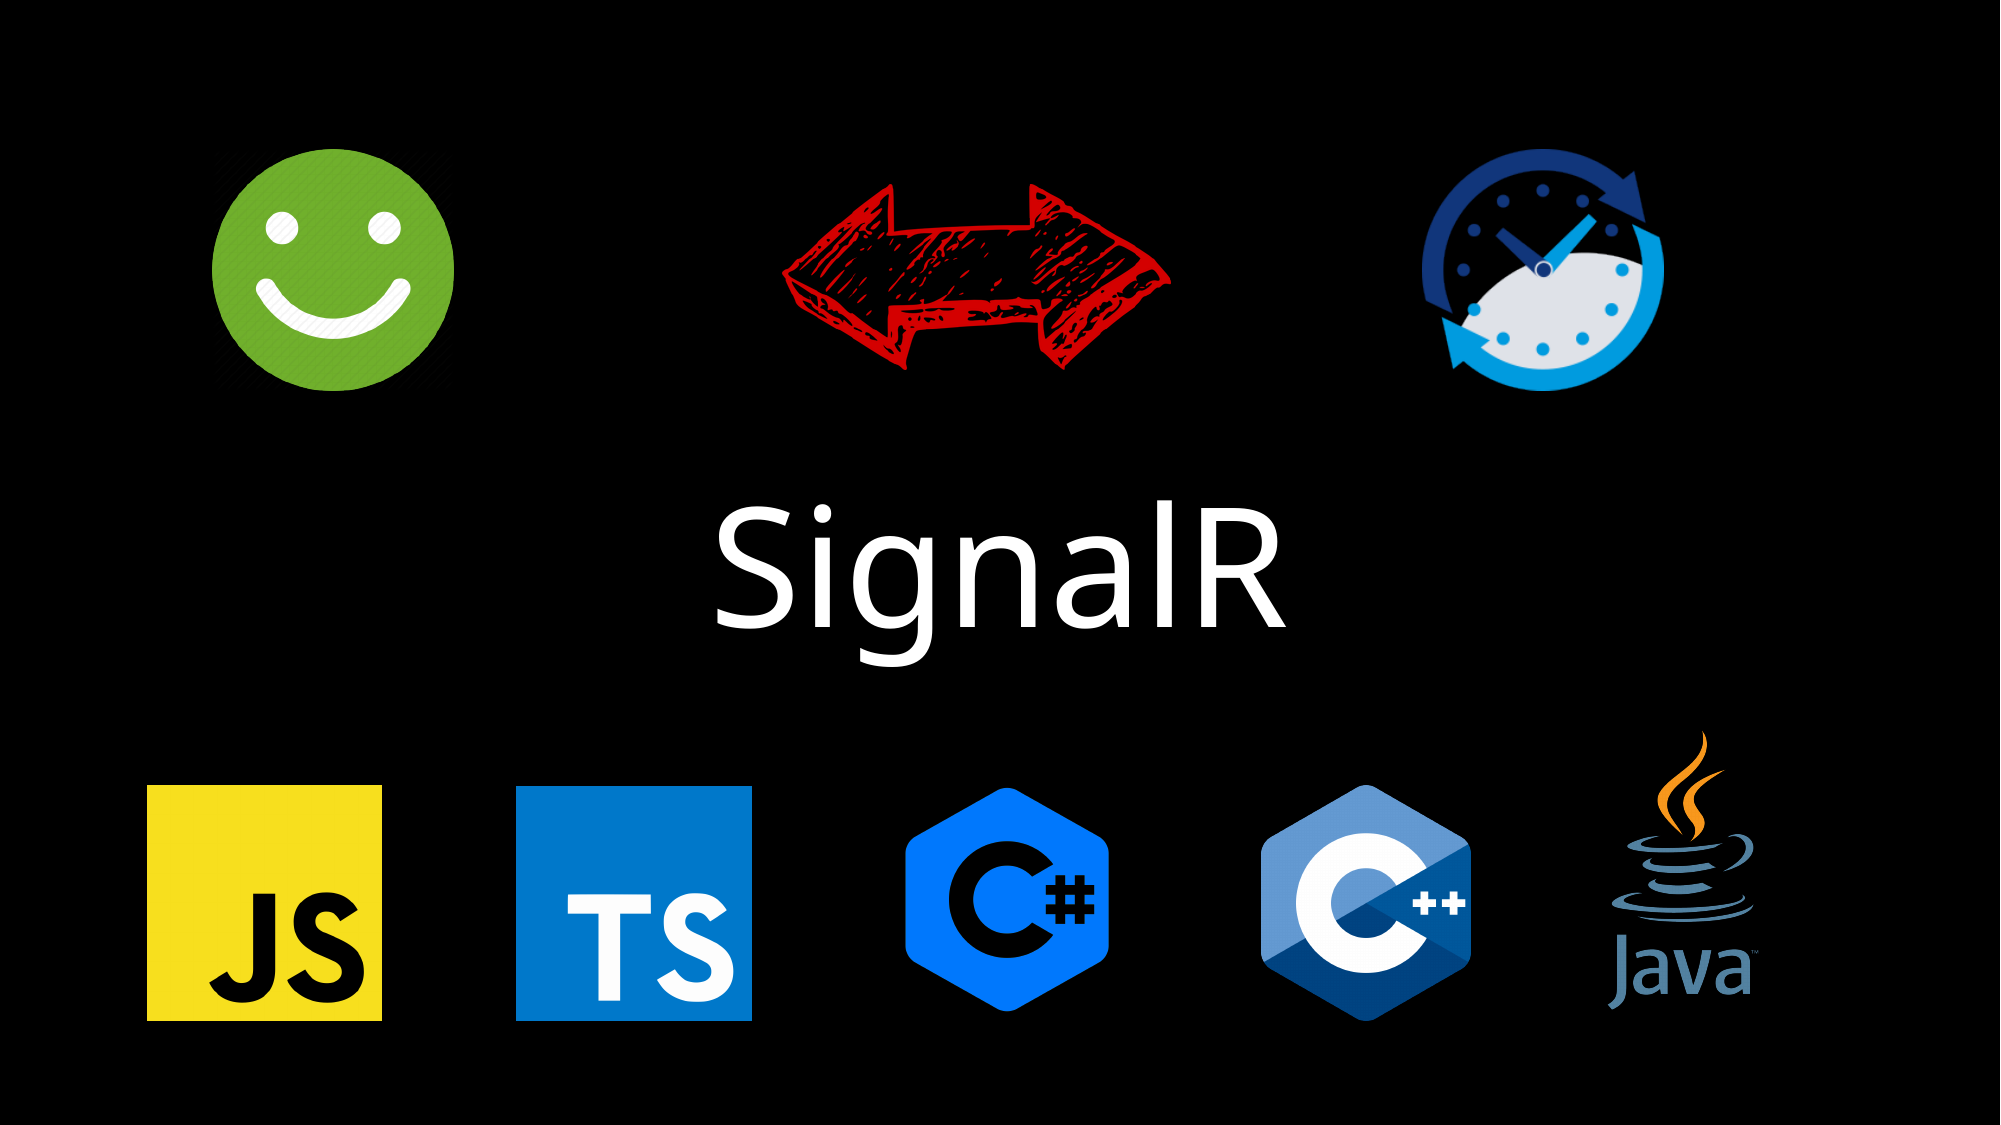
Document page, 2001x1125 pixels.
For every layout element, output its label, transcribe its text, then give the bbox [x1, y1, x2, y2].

picture [147, 785, 382, 1021]
picture [1604, 728, 1760, 1012]
picture [782, 82, 1171, 471]
picture [212, 149, 454, 391]
text_box SignalR [159, 453, 1841, 669]
picture [1422, 149, 1664, 391]
picture [516, 786, 752, 1021]
picture [1565, 292, 1664, 391]
picture [1261, 785, 1471, 1021]
picture [886, 778, 1128, 1021]
